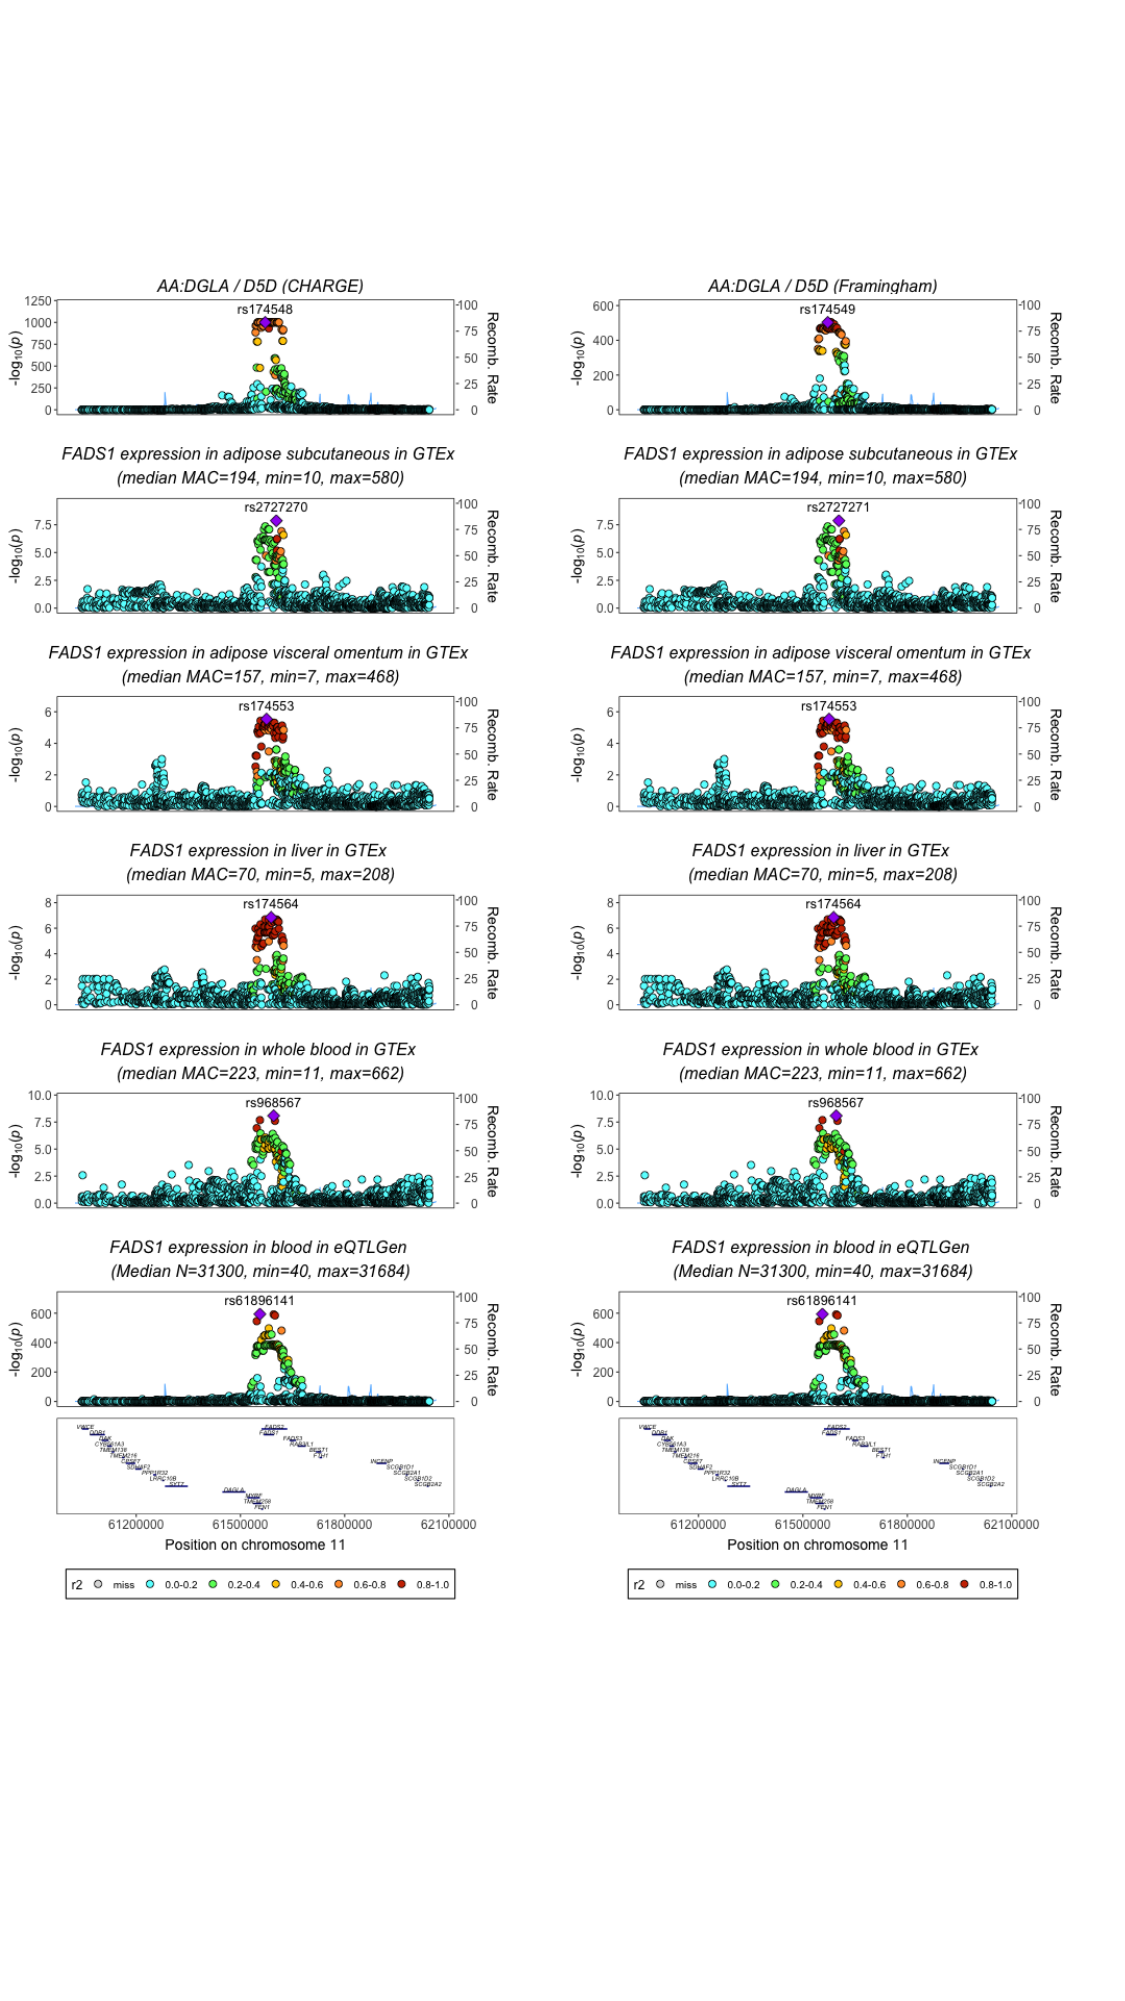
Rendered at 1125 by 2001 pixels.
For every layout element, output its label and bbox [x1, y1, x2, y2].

picture [0, 268, 521, 1606]
picture [562, 268, 1084, 1606]
